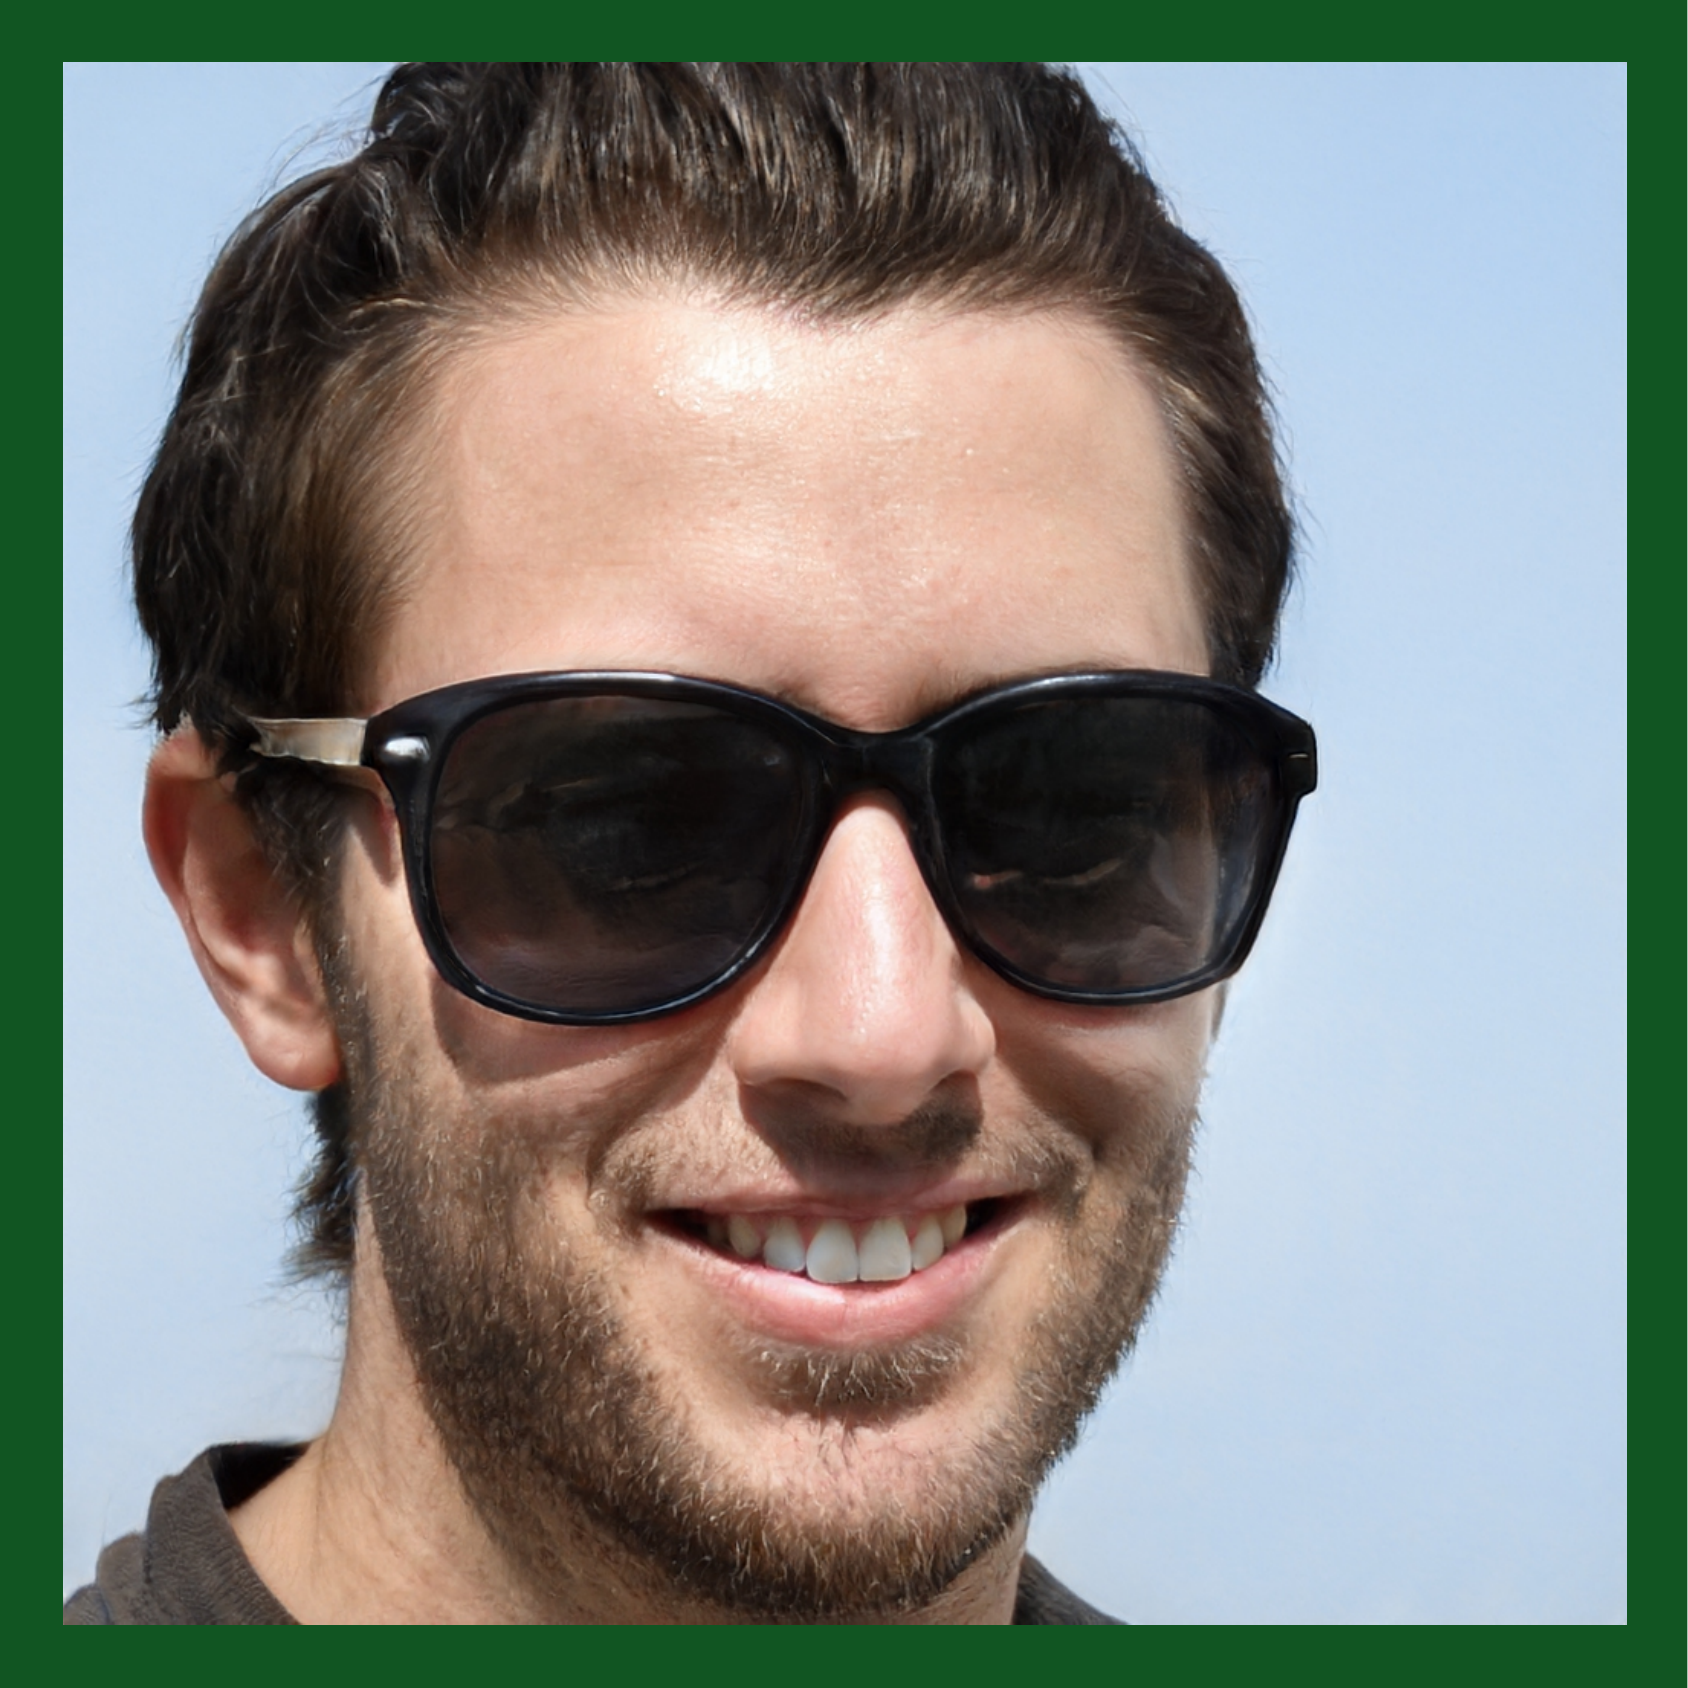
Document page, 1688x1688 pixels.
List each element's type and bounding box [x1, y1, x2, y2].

picture [63, 62, 1627, 1626]
